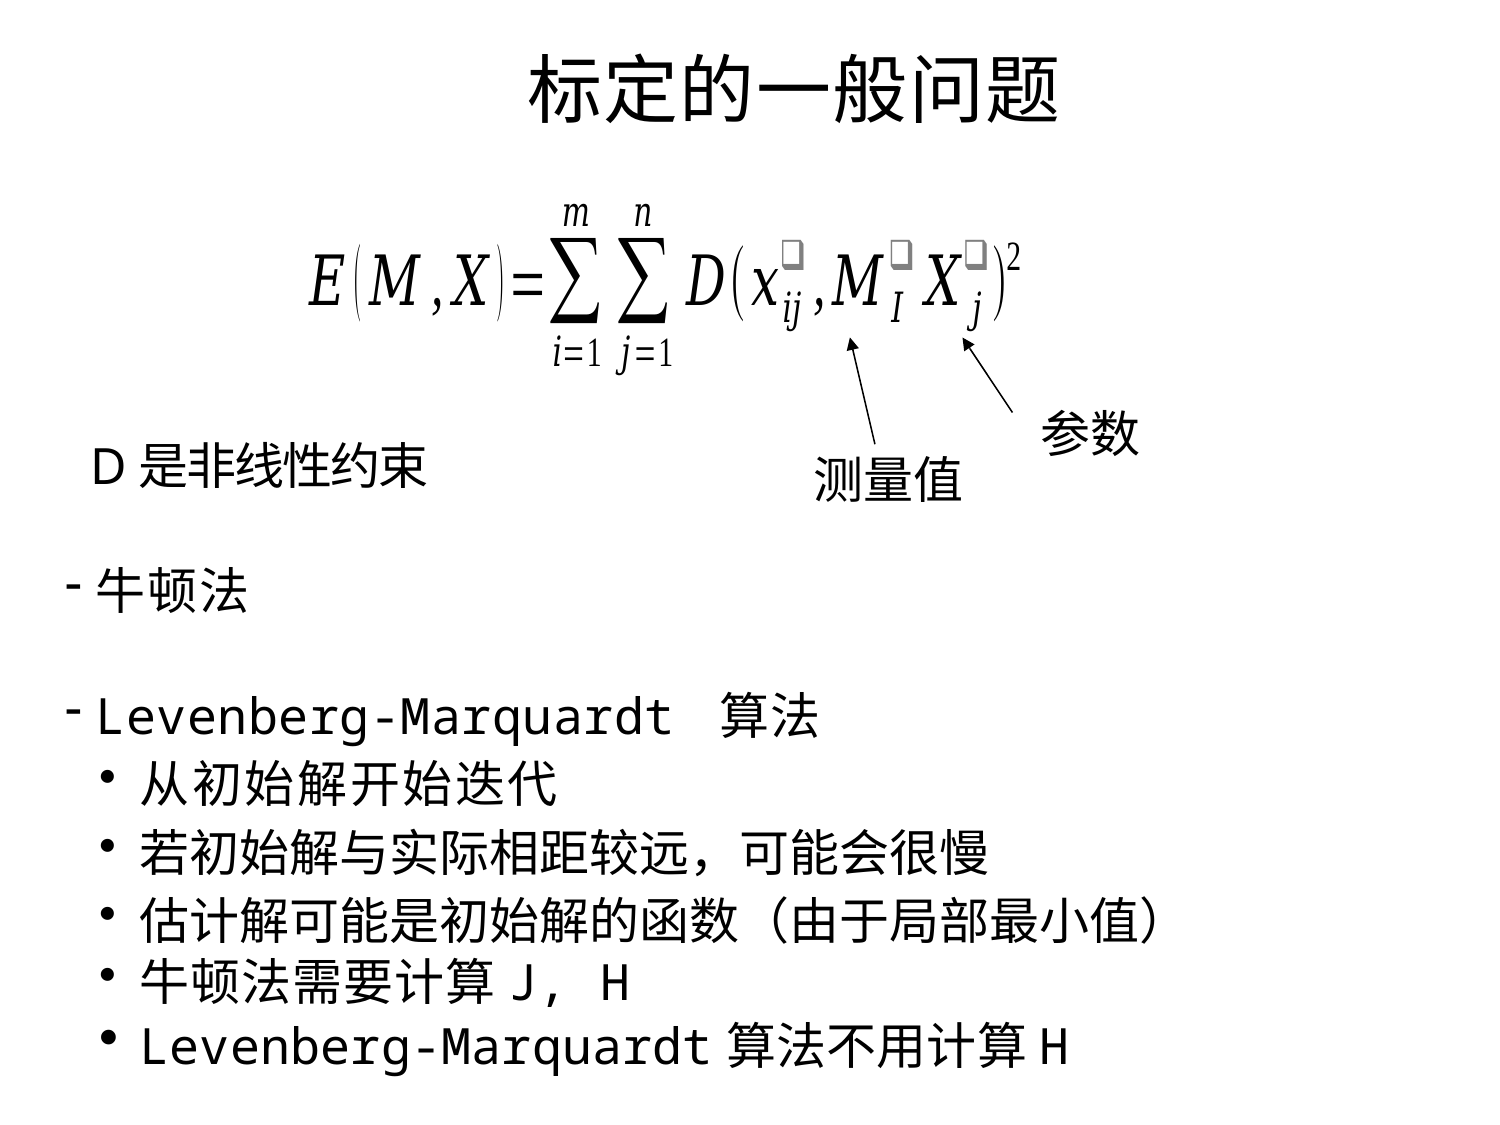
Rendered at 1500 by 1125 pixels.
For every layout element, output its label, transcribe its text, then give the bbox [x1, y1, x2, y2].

text_box 标定的一般问题 [300, 40, 1286, 133]
text_box 测量值 [798, 441, 1024, 517]
text_box [846, 337, 873, 432]
text_box 参数 [1021, 199, 1299, 463]
text_box D是非线性约束 牛顿法 Levenberg-Marquardt 算法 从初始解开始迭代 若初始解与实际相距较远，可能会很慢 估计解可能是初始解的函数（由于局部最小值） 牛顿法需要计算J, H Levenberg-Marquardt算法不用计算H [62, 432, 1383, 1075]
text_box [962, 337, 1014, 413]
